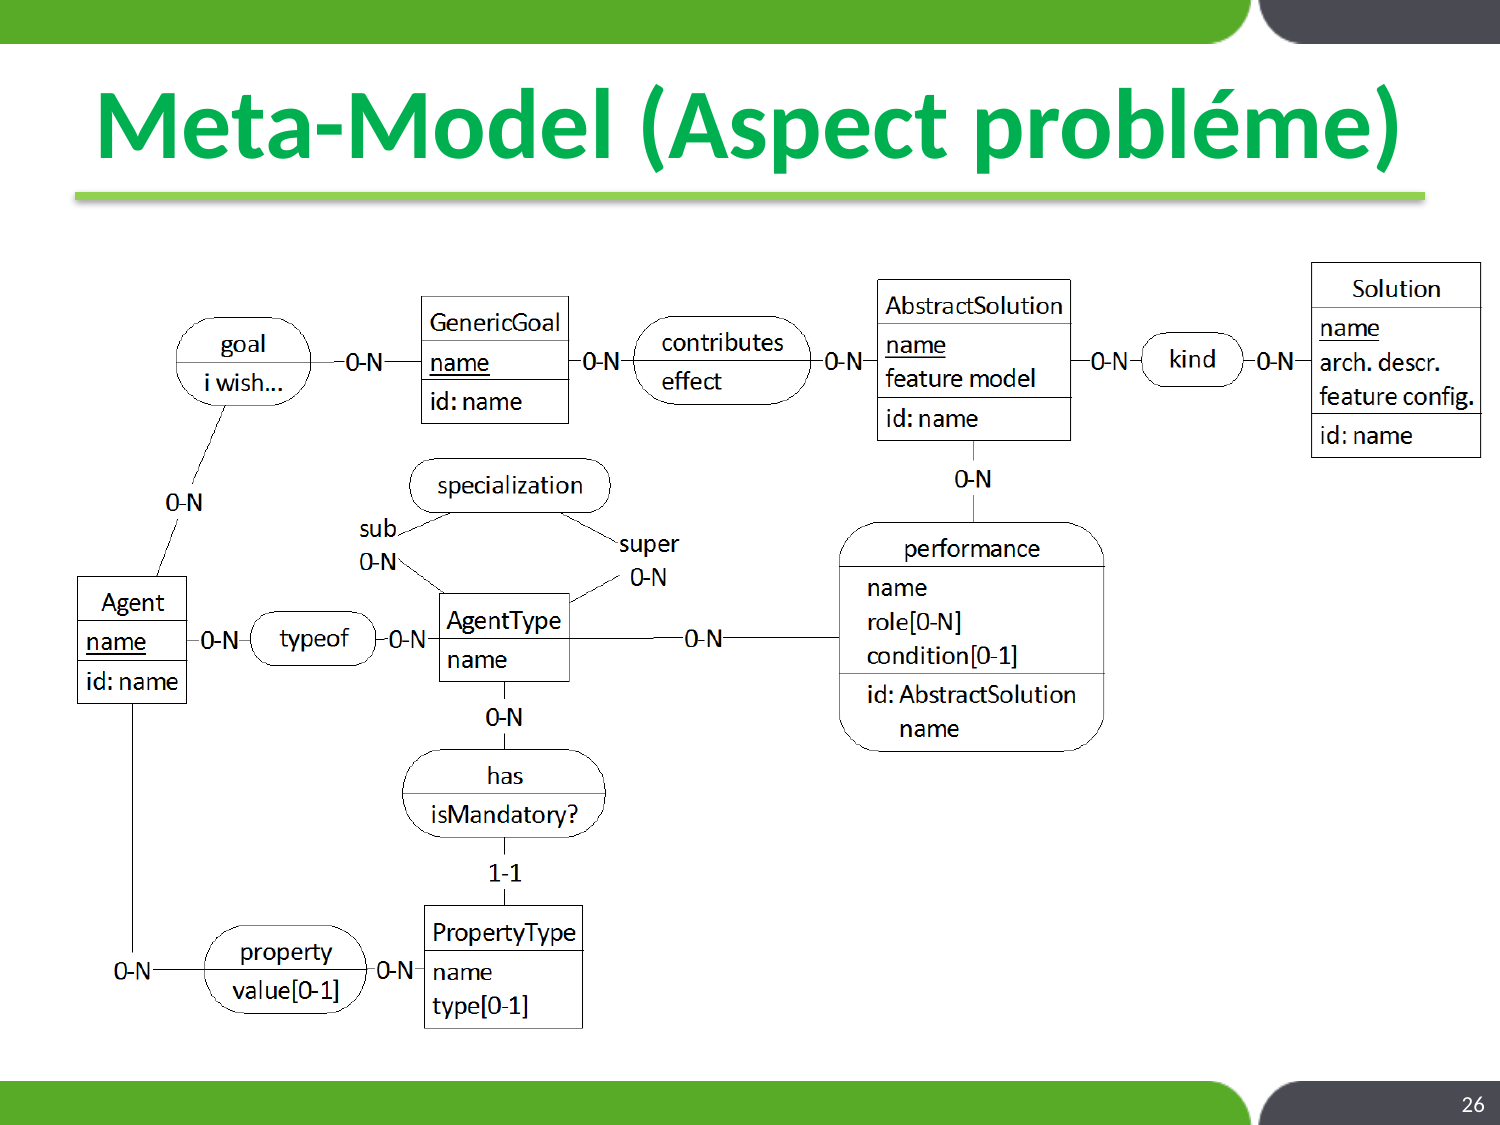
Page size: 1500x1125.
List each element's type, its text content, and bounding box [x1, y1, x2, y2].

picture [64, 231, 1486, 1030]
slide_number 26 [1267, 1081, 1500, 1125]
title Meta-Model (Aspect probléme) [75, 50, 1425, 181]
